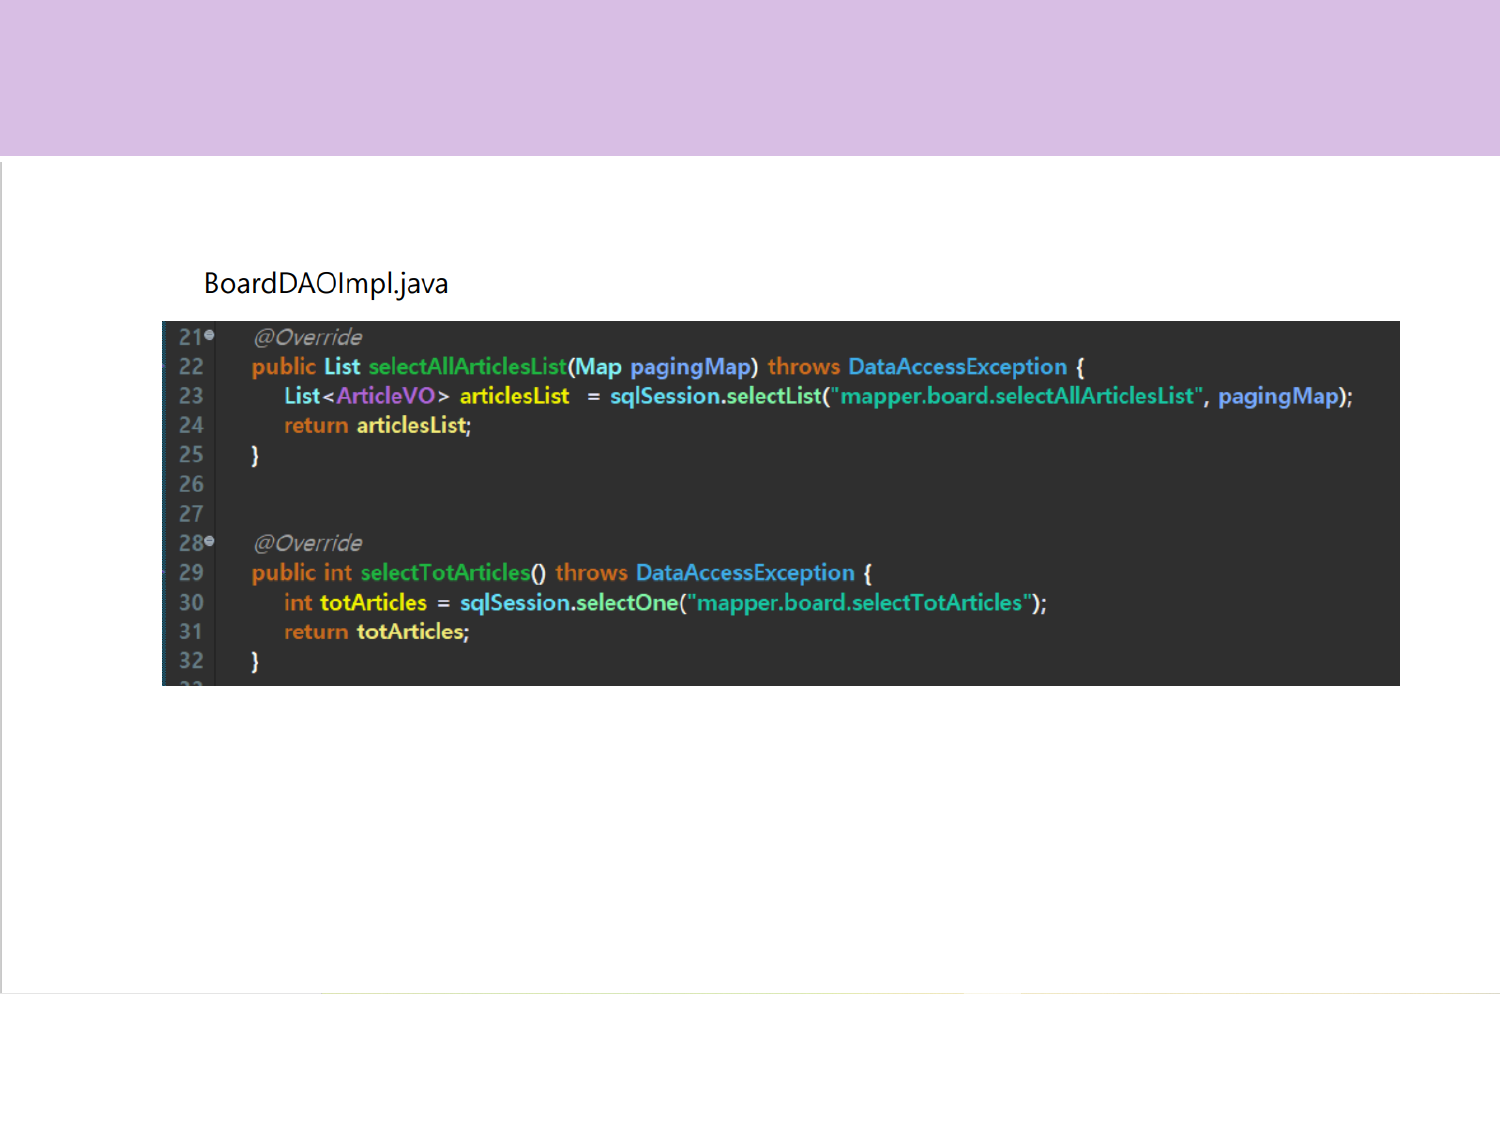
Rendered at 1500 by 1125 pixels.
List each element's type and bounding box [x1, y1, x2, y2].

picture [0, 162, 1500, 994]
text_box [0, 0, 1500, 157]
